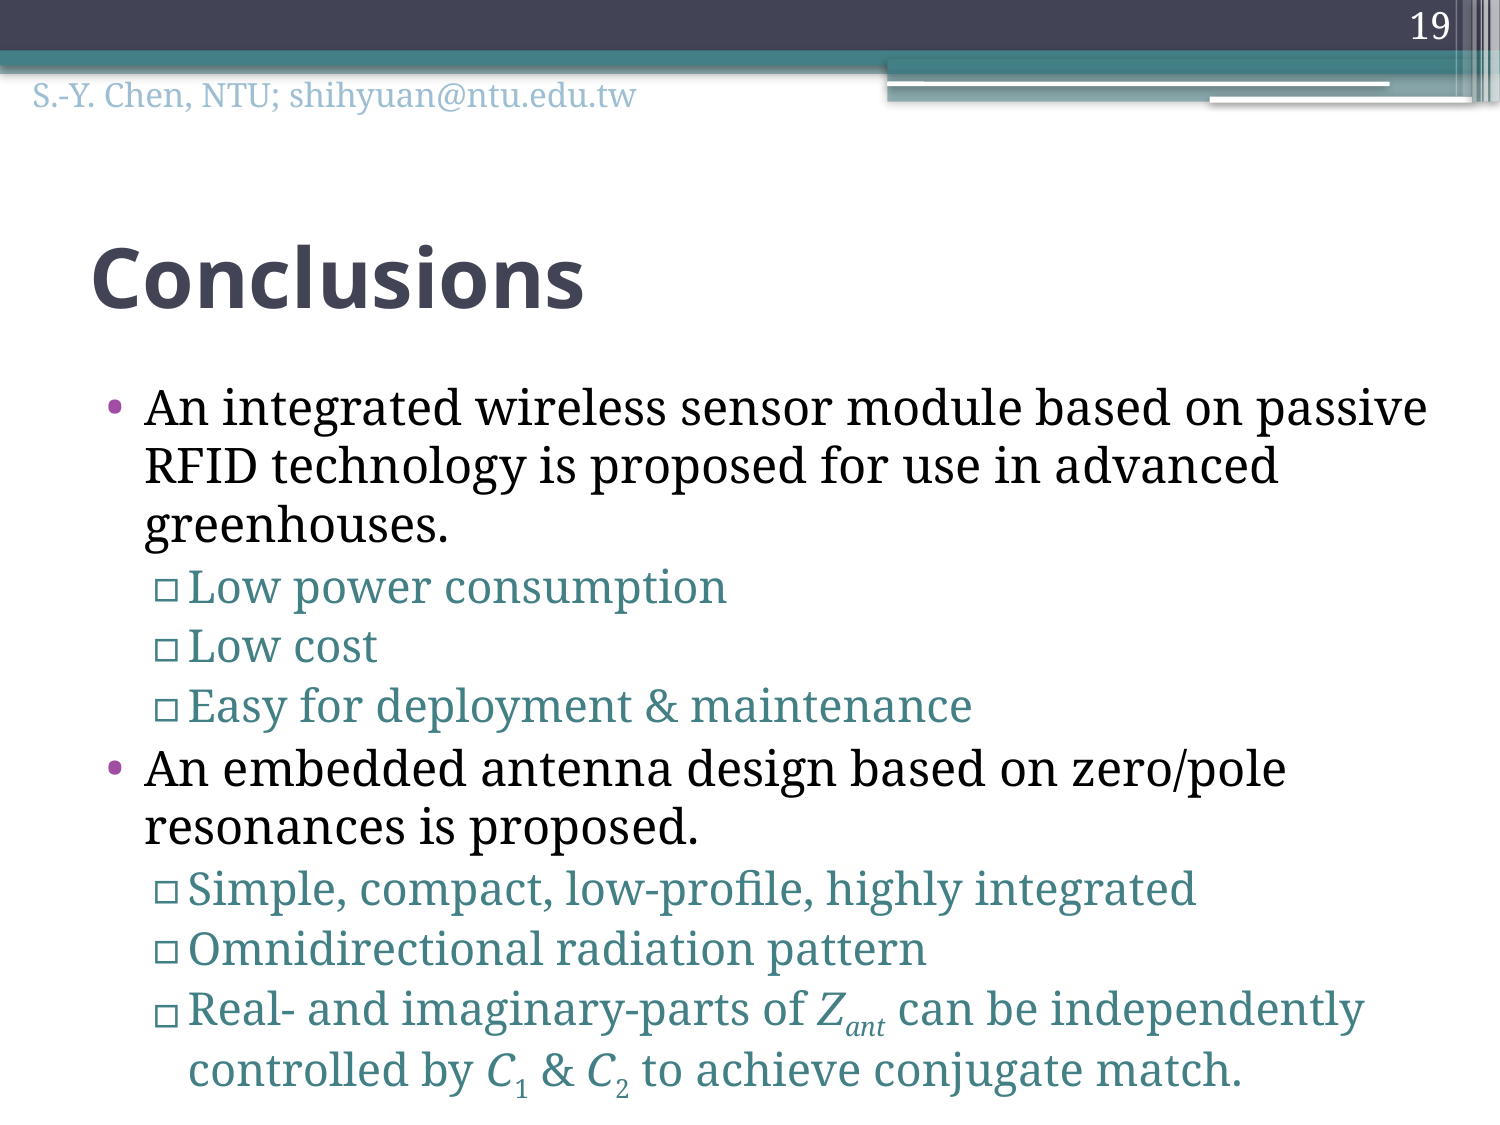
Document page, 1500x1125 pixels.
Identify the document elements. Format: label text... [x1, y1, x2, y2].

slide_number 19 [1341, 0, 1466, 61]
title Conclusions [75, 187, 1425, 363]
text_box S.-Y. Chen, NTU; shihyuan@ntu.edu.tw [17, 66, 750, 121]
list An integrated wireless sensor module based on passive RFID technology is proposed for use in advanced greenhouses. Low power consumption Low cost Easy for deployment & maintenance An embedded antenna design based on zero/pole resonances is proposed. Simple, compact, low-profile, highly integrated Omnidirectional radiation pattern Real- and imaginary-parts of Zant can be independently controlled by C1 & C2 to achieve conjugate match. [75, 368, 1447, 1125]
